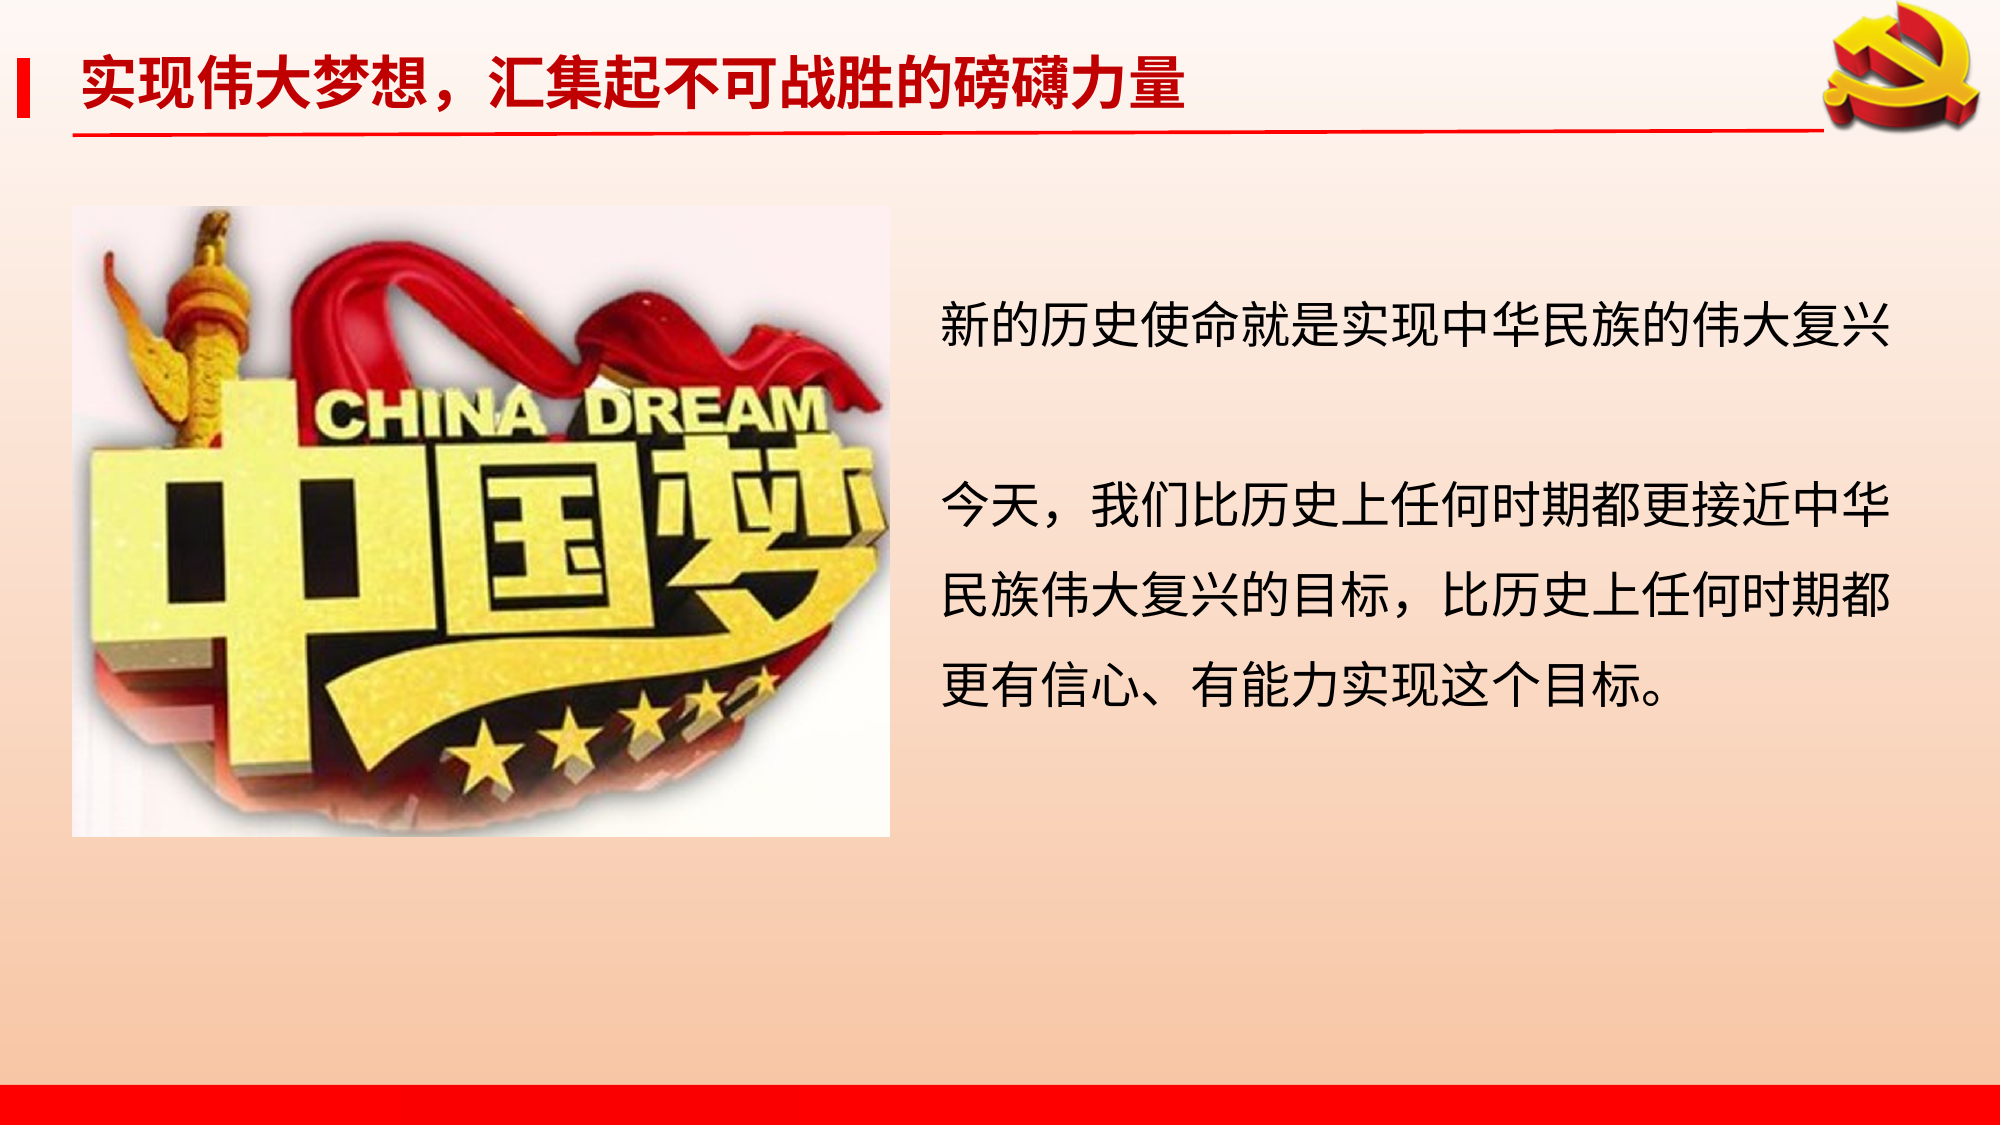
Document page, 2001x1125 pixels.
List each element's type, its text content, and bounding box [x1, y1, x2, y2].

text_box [0, 1084, 2000, 1125]
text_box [72, 130, 1817, 136]
text_box [17, 58, 30, 118]
text_box 实现伟大梦想，汇集起不可战胜的磅礴力量 [38, 46, 1228, 117]
text_box 新的历史使命就是实现中华民族的伟大复兴 今天，我们比历史上任何时期都更接近中华民族伟大复兴的目标，比历史上任何时期都更有信心、有能力实现这个目标。 [926, 255, 1937, 721]
picture [72, 206, 890, 837]
picture [1817, 0, 2000, 136]
